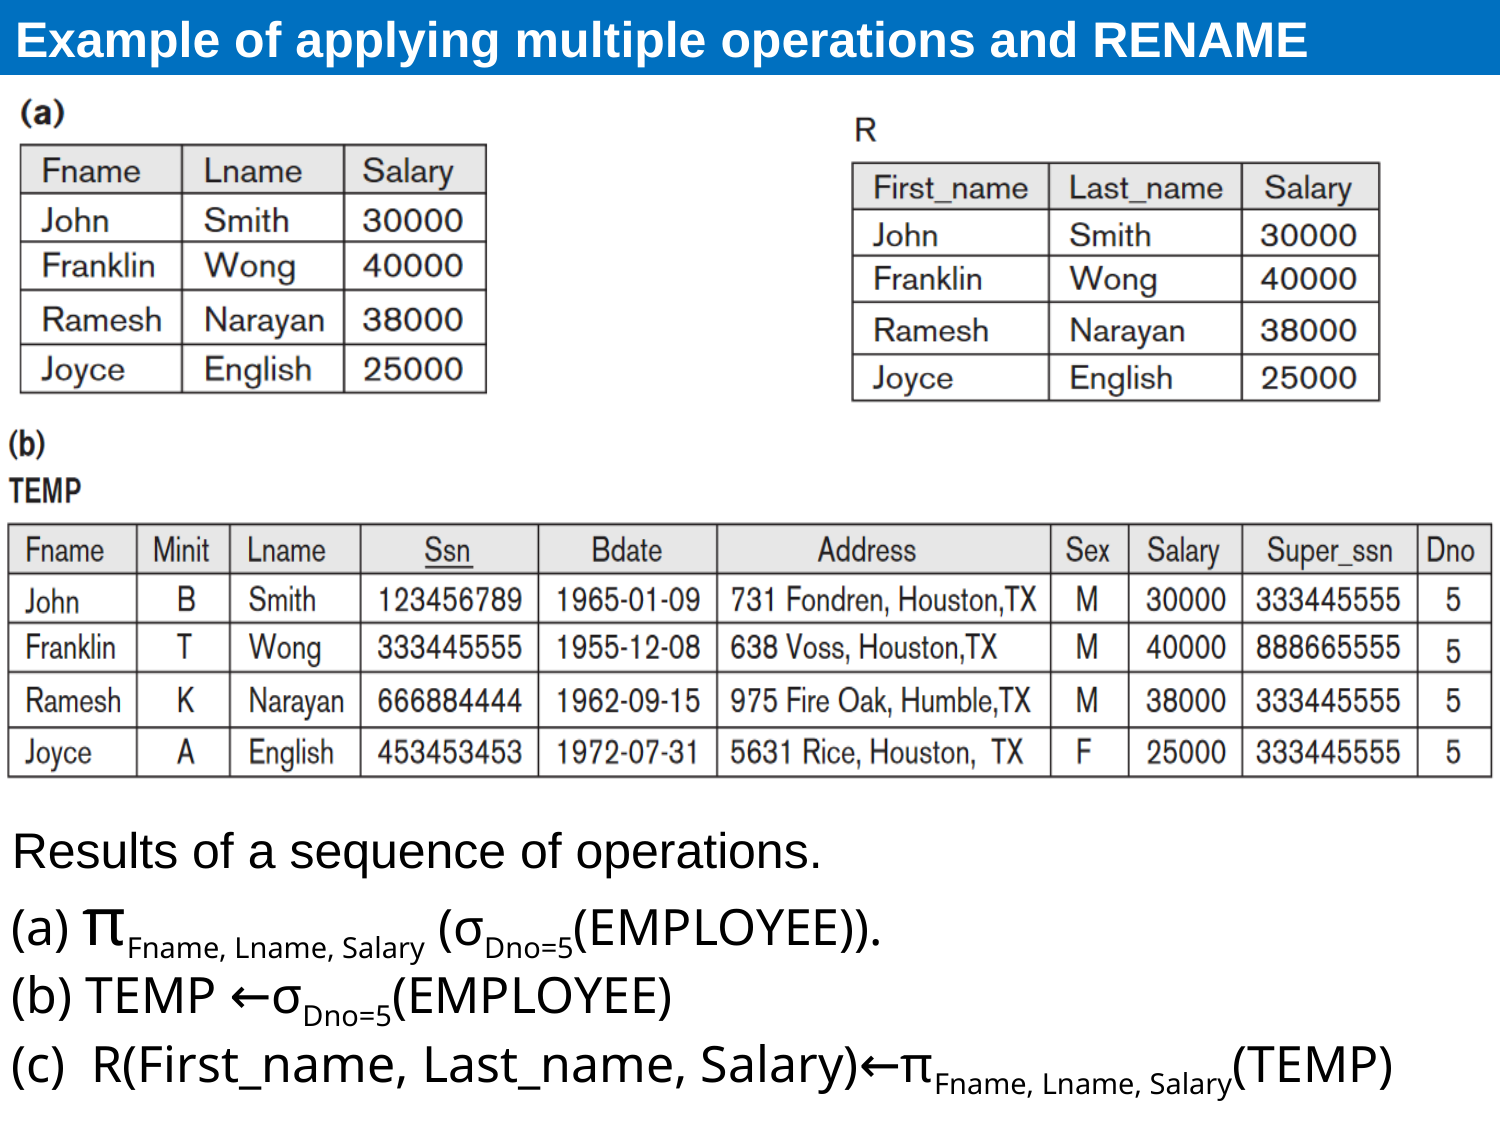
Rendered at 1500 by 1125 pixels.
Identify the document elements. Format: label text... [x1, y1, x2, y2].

picture [2, 90, 1498, 800]
text_box Results of a sequence of operations. (a) πFname, Lname, Salary (σDno=5(EMPLOYEE)). (b) TEMP ←σDno=5(EMPLOYEE) (c) R(First_name, Last_name, Salary)←πFname, Lname, Salary(TEMP) [0, 811, 1494, 1108]
title Example of applying multiple operations and RENAME [0, 0, 1500, 75]
